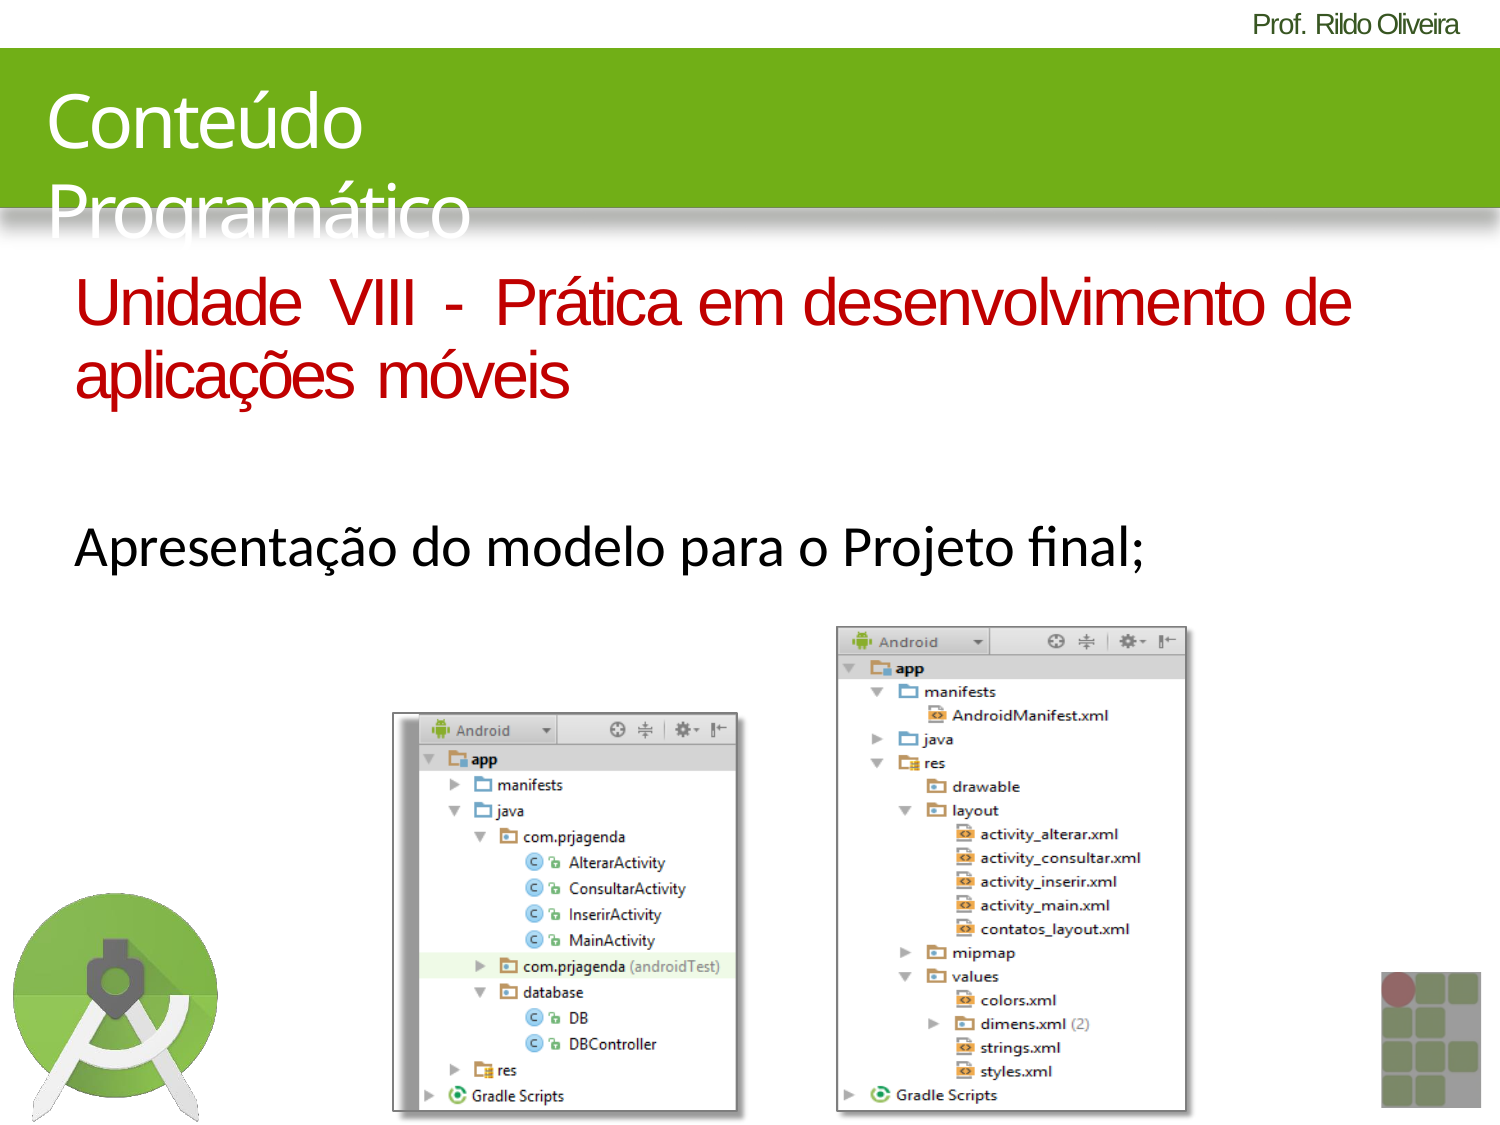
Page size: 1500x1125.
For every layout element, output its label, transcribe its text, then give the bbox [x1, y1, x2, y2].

picture [0, 48, 1500, 386]
text_box [836, 626, 1187, 1112]
text_box Conteúdo Programático [43, 71, 749, 254]
text_box [0, 888, 234, 1125]
text_box [833, 624, 1199, 1123]
text_box Unidade VIII - Prática em desenvolvimento de aplicações móveis Apresentação do modelo para o Projeto final; [72, 255, 1373, 578]
text_box [1381, 972, 1482, 1108]
text_box [393, 713, 737, 1112]
text_box [393, 713, 751, 1125]
